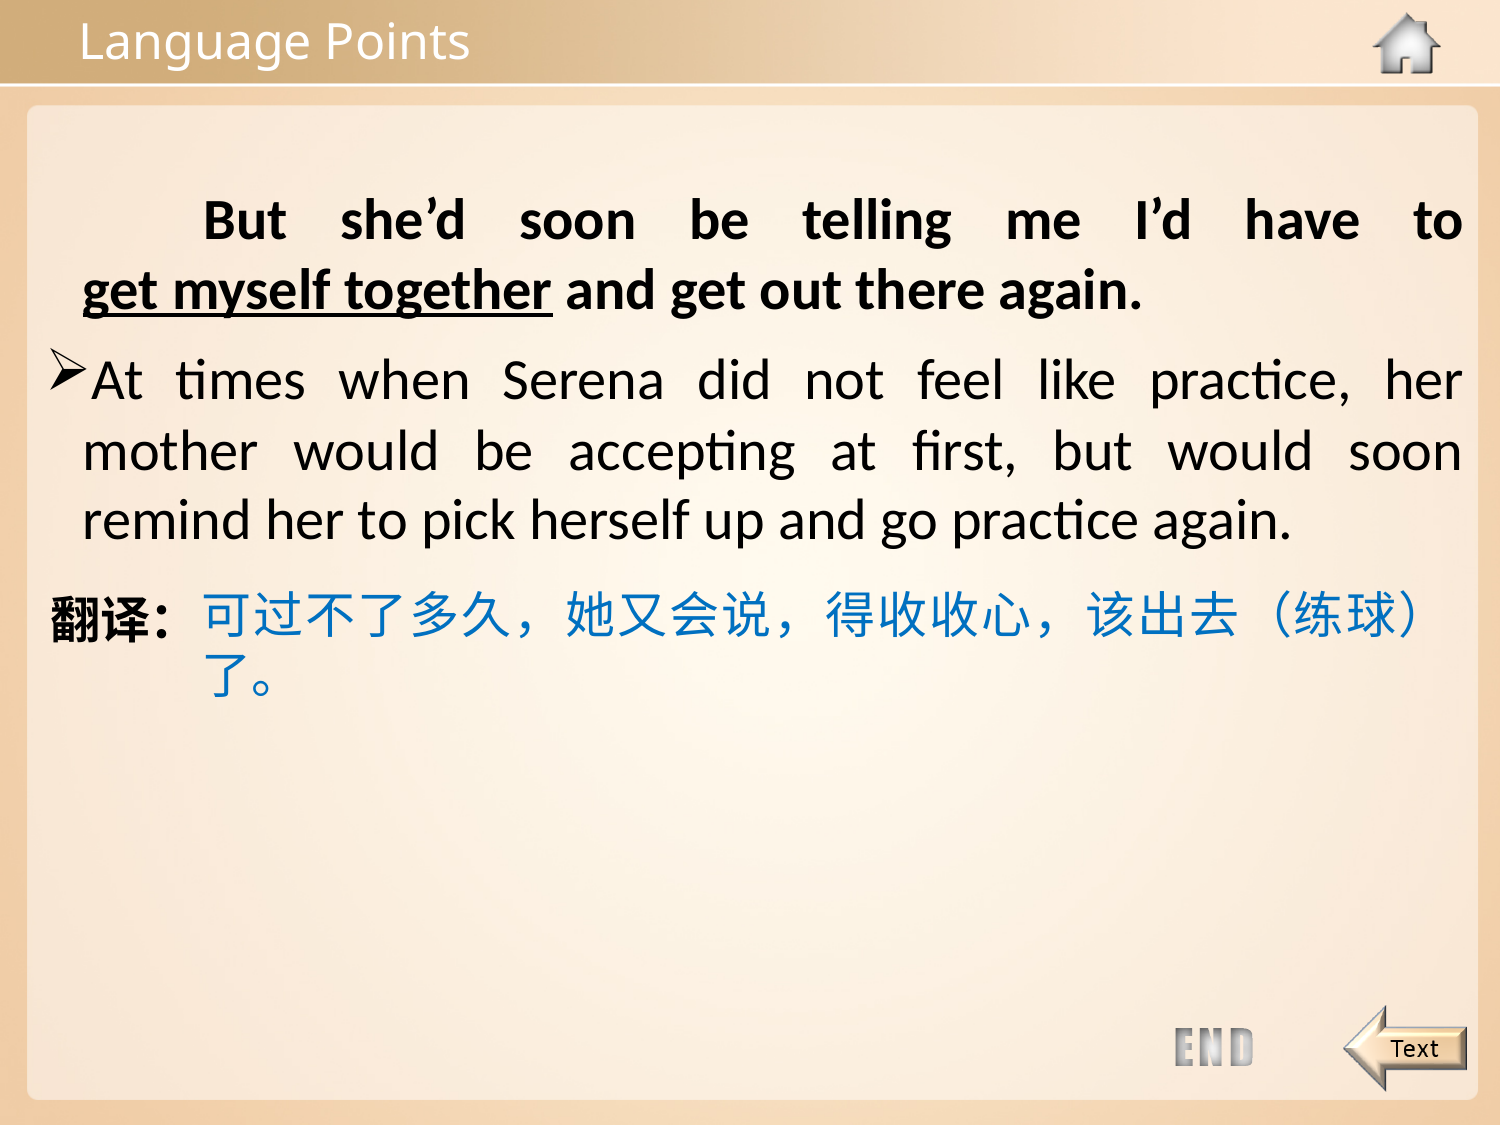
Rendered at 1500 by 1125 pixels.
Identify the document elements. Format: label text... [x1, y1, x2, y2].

picture [0, 0, 1500, 1125]
text_box 翻译： [35, 580, 186, 656]
list But she’d soon be telling me I’d have to get myself together and get out there again. At times when Serena did not feel like practice, her mother would be accepting at first, but would soon remind her to pick herself up and go practice again. [29, 173, 1480, 1099]
text_box 可过不了多久，她又会说，得收收心，该出去（练球）了。 [186, 575, 1463, 711]
text_box Language Points [63, 2, 487, 77]
